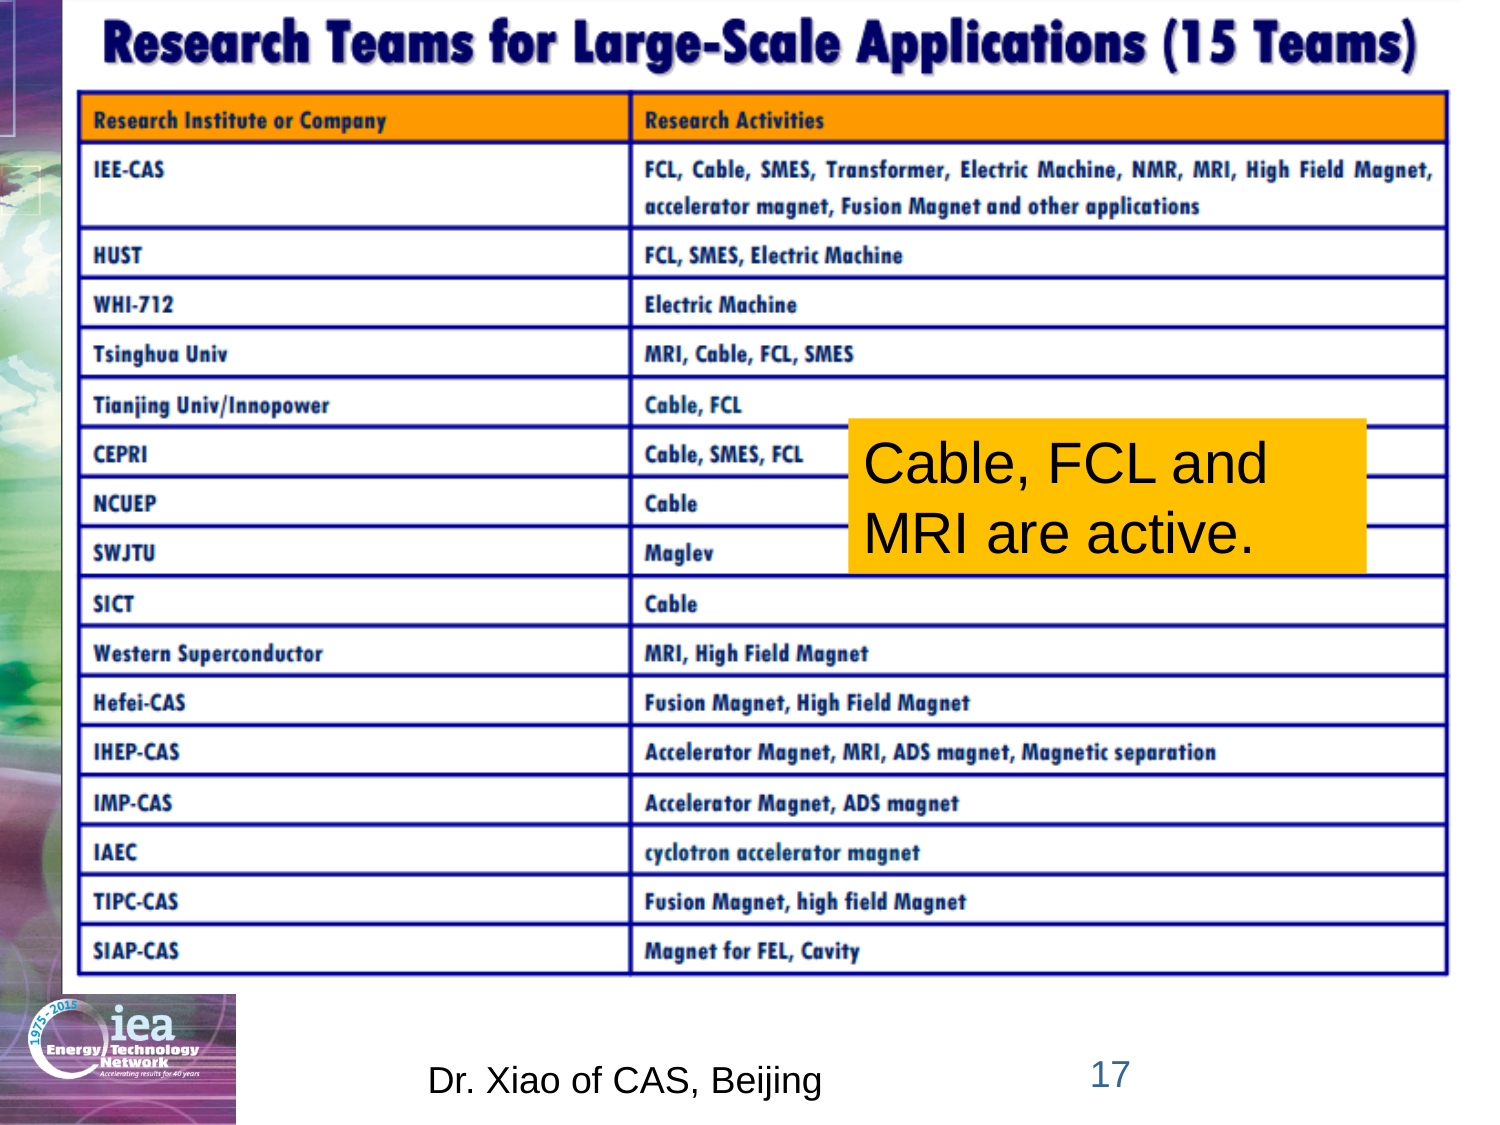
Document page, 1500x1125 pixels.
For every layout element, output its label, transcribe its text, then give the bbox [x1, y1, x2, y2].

picture [0, 0, 1460, 1125]
text_box Dr. Xiao of CAS, Beijing [412, 1048, 907, 1109]
slide_number 17 [1074, 1042, 1425, 1103]
